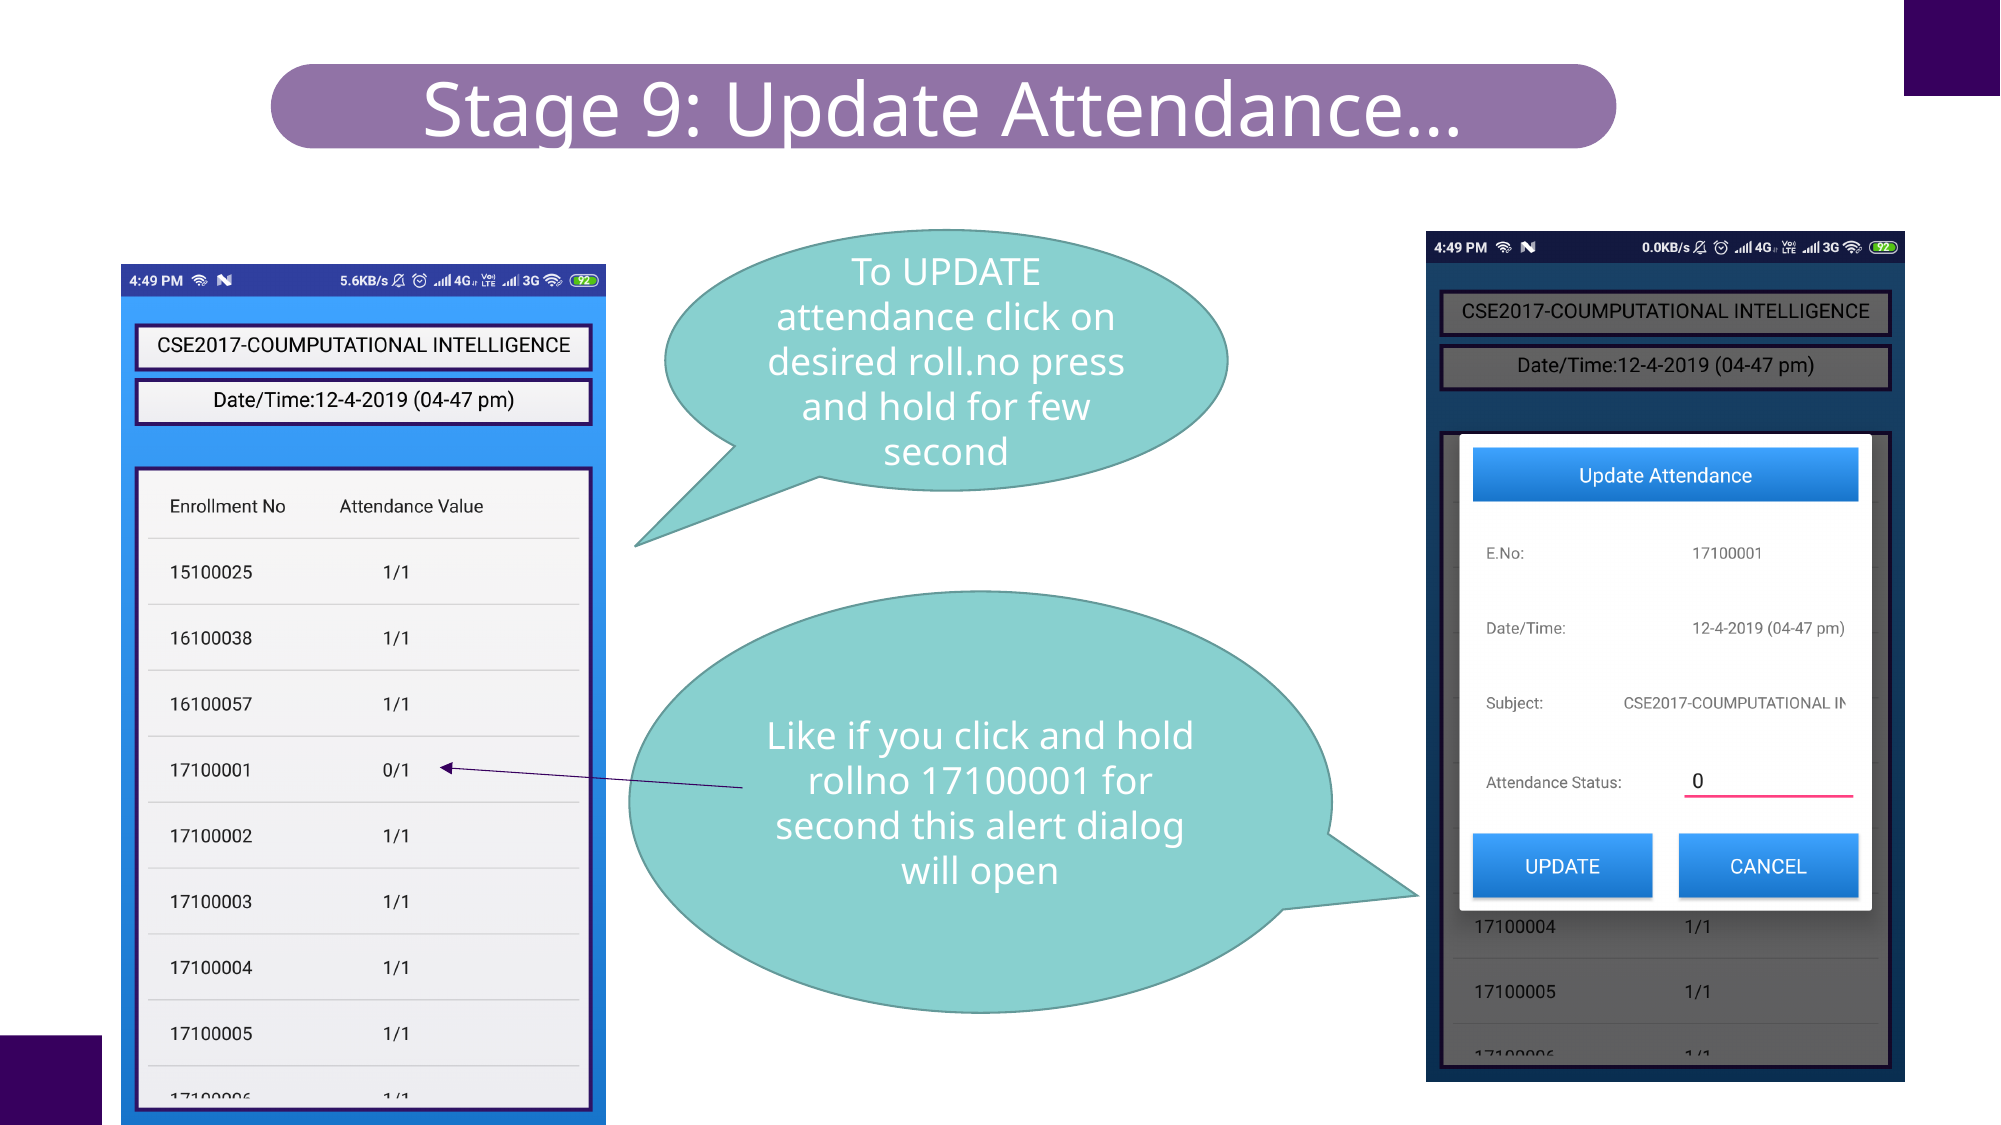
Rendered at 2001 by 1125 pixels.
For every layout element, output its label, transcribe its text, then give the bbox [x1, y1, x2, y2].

picture [121, 264, 606, 1125]
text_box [439, 767, 743, 788]
text_box Stage 9: Update Attendance… [269, 62, 1618, 150]
text_box Like if you click and hold rollno 17100001 for second this alert dialog will open [628, 590, 1421, 1014]
picture [1426, 231, 1905, 1082]
text_box To UPDATE attendance click on desired roll.no press and hold for few second [633, 228, 1229, 548]
text_box [0, 1034, 103, 1125]
text_box [1903, 0, 2000, 97]
